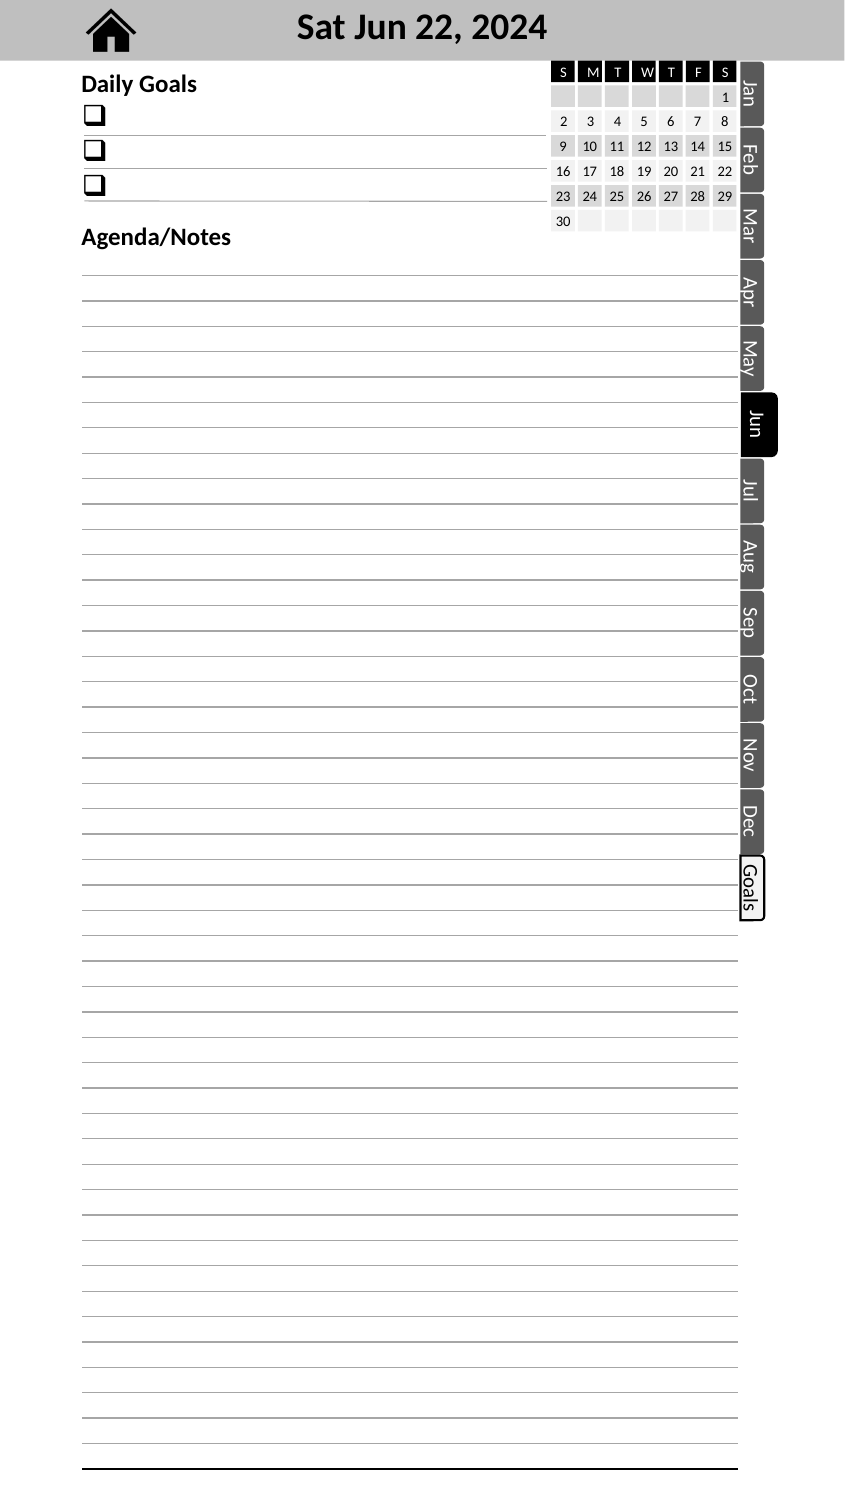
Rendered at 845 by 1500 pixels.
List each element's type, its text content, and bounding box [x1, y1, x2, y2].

picture [82, 1, 140, 59]
list Sat Jun 22, 2024 [190, 0, 655, 61]
